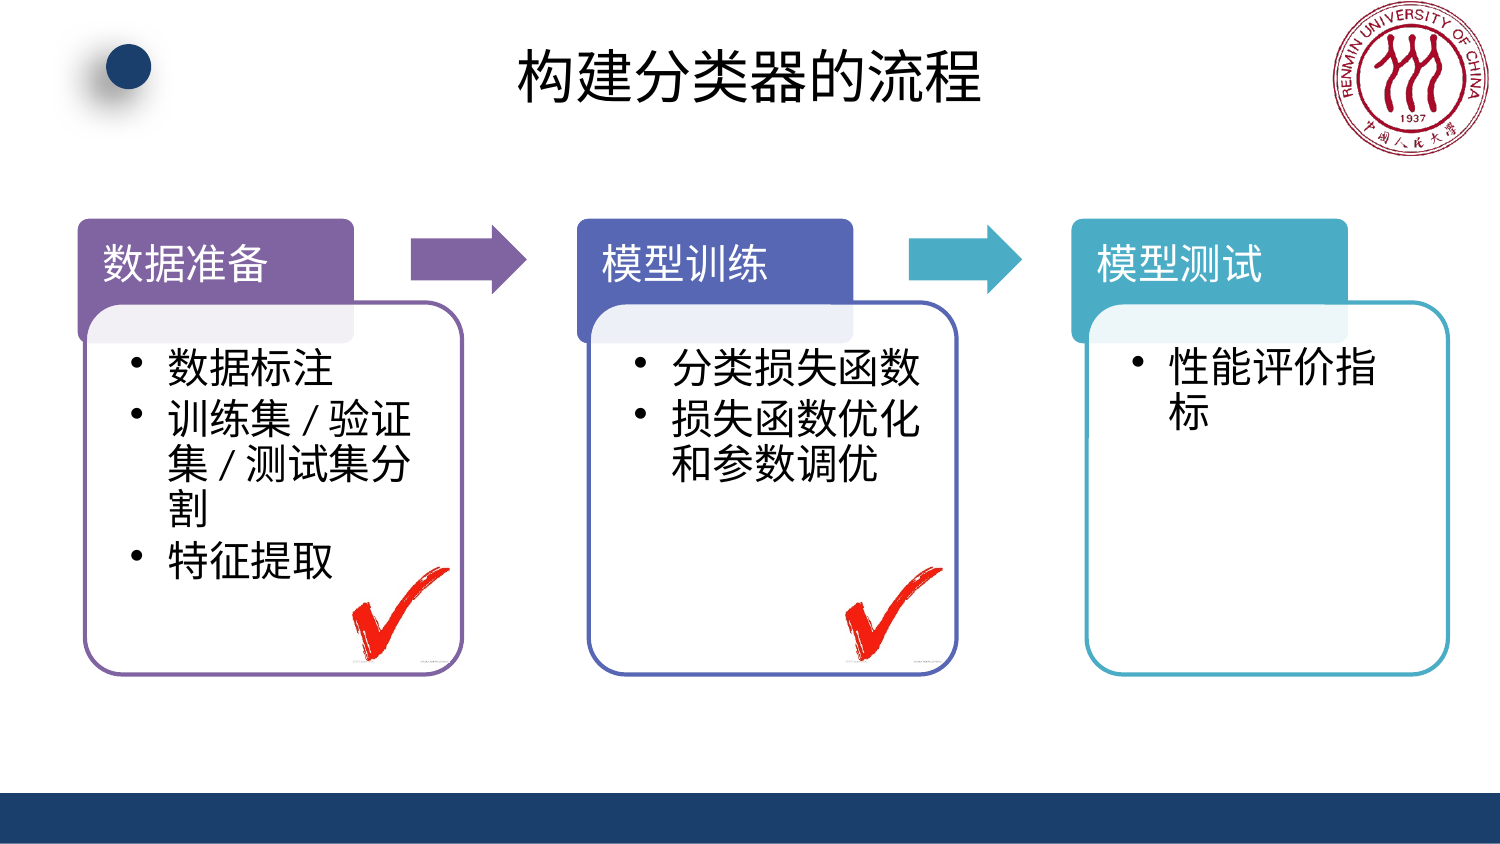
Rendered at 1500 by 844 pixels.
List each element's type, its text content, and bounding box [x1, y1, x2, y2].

picture [351, 564, 450, 663]
picture [1326, 0, 1500, 158]
title 构建分类器的流程 [75, 33, 1425, 116]
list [74, 215, 1449, 676]
picture [845, 564, 943, 663]
